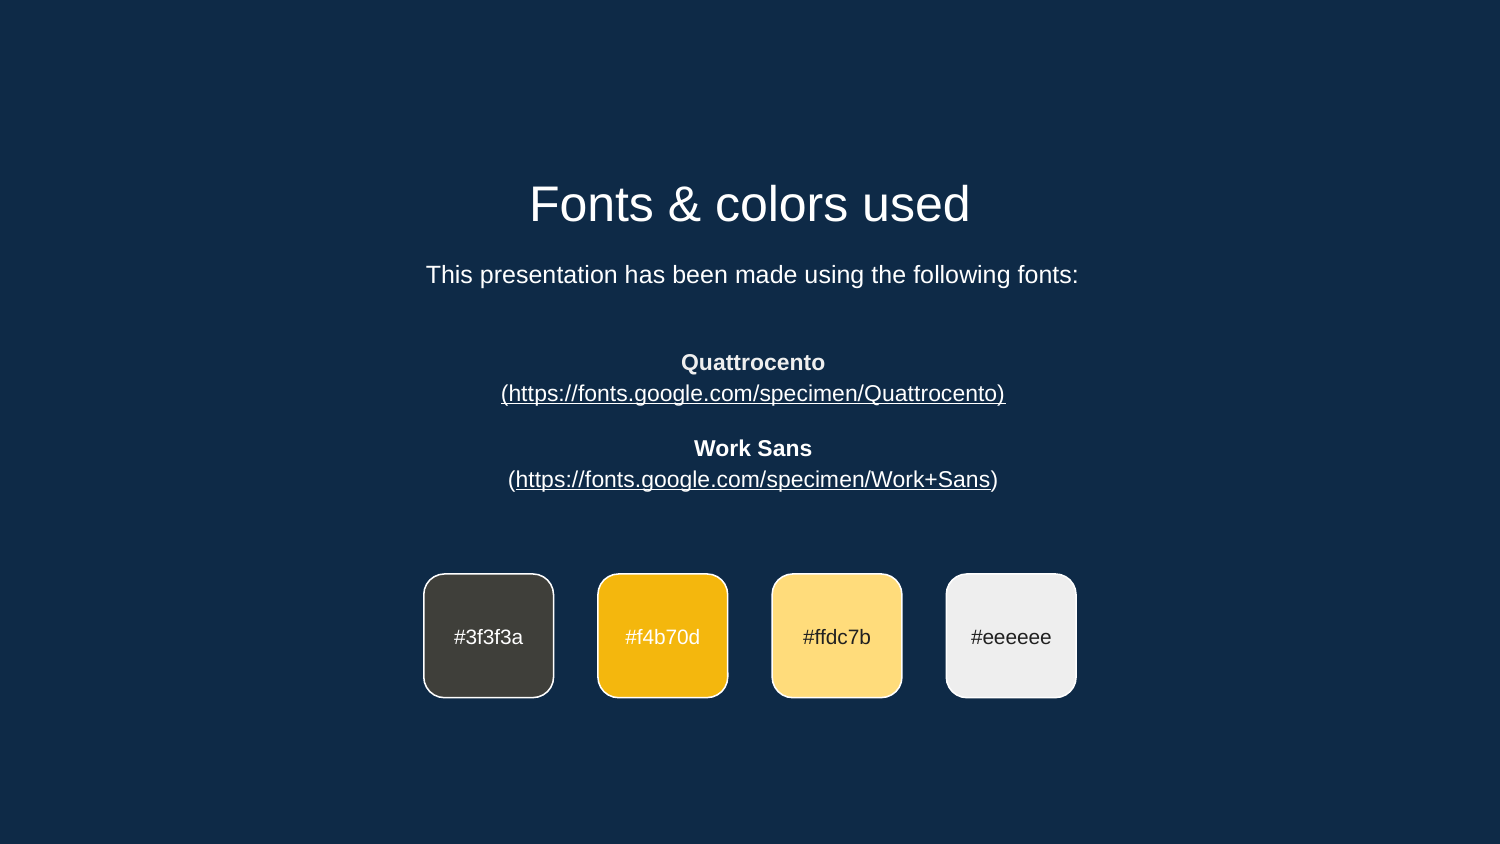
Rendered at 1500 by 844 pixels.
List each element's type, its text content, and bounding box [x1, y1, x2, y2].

list This presentation has been made using the following fonts: [175, 239, 1332, 312]
title Fonts & colors used [171, 156, 1328, 236]
list Quattrocento (https://fonts.google.com/specimen/Quattrocento) Work Sans (https://fonts.google.com/specimen/Work+Sans) [175, 314, 1332, 521]
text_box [423, 573, 1077, 698]
